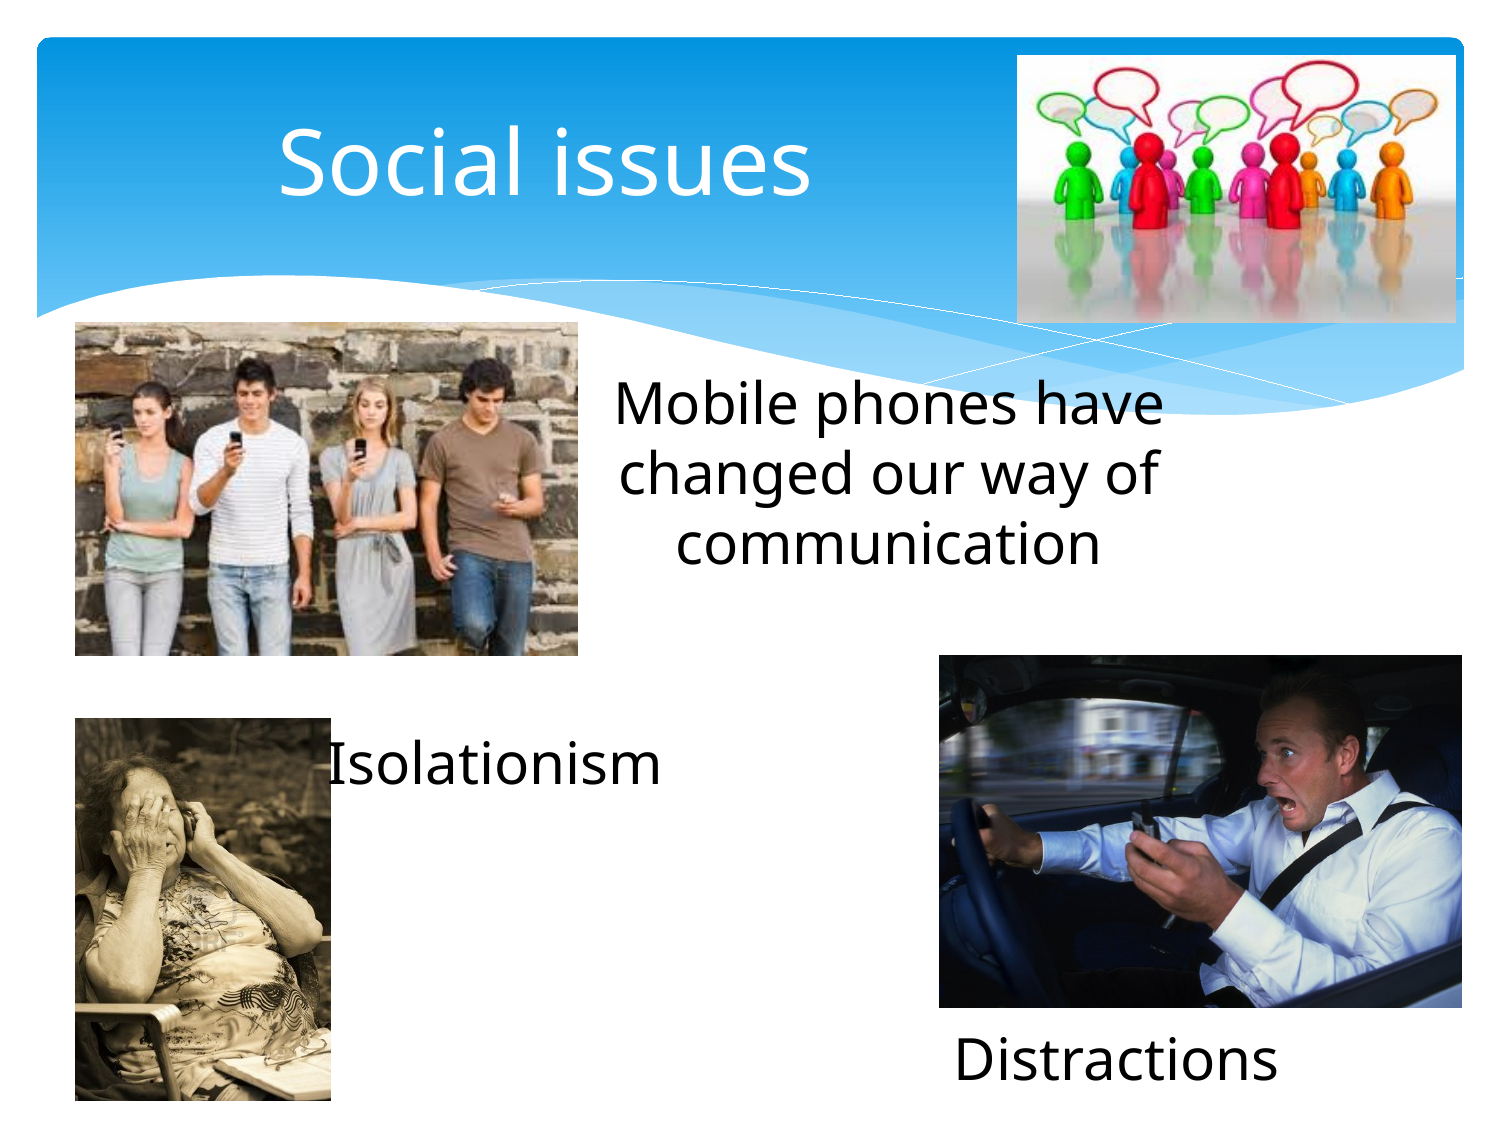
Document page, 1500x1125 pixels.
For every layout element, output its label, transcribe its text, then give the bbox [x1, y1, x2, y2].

title Social issues [75, 55, 1015, 261]
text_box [938, 654, 1462, 1102]
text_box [74, 718, 669, 1102]
picture [1016, 56, 1457, 323]
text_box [74, 321, 1201, 656]
text_box [1206, 330, 1456, 394]
